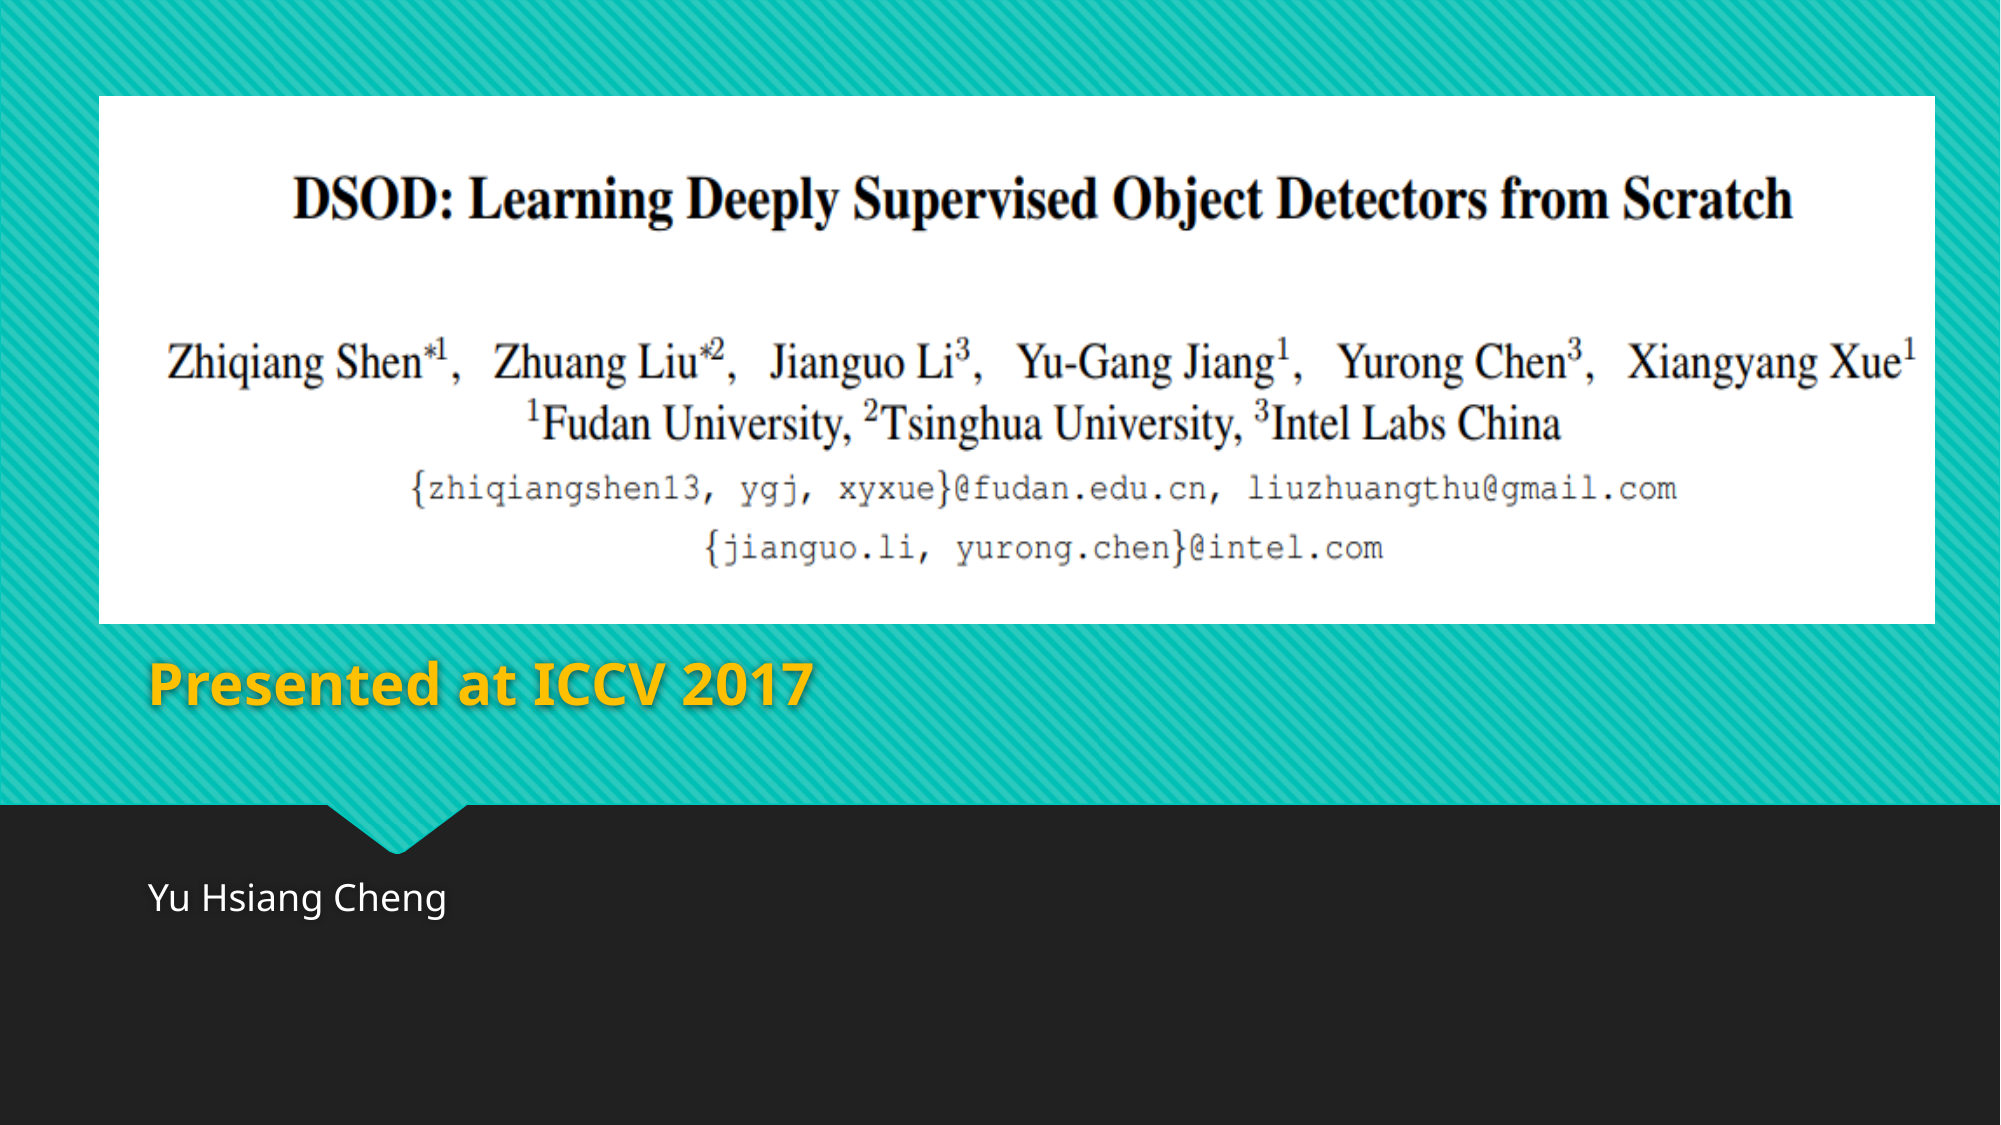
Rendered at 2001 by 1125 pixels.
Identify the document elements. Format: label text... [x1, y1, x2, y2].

title Presented at ICCV 2017 [132, 624, 1868, 726]
picture [99, 96, 1935, 624]
subtitle Yu Hsiang Cheng [132, 866, 1868, 938]
